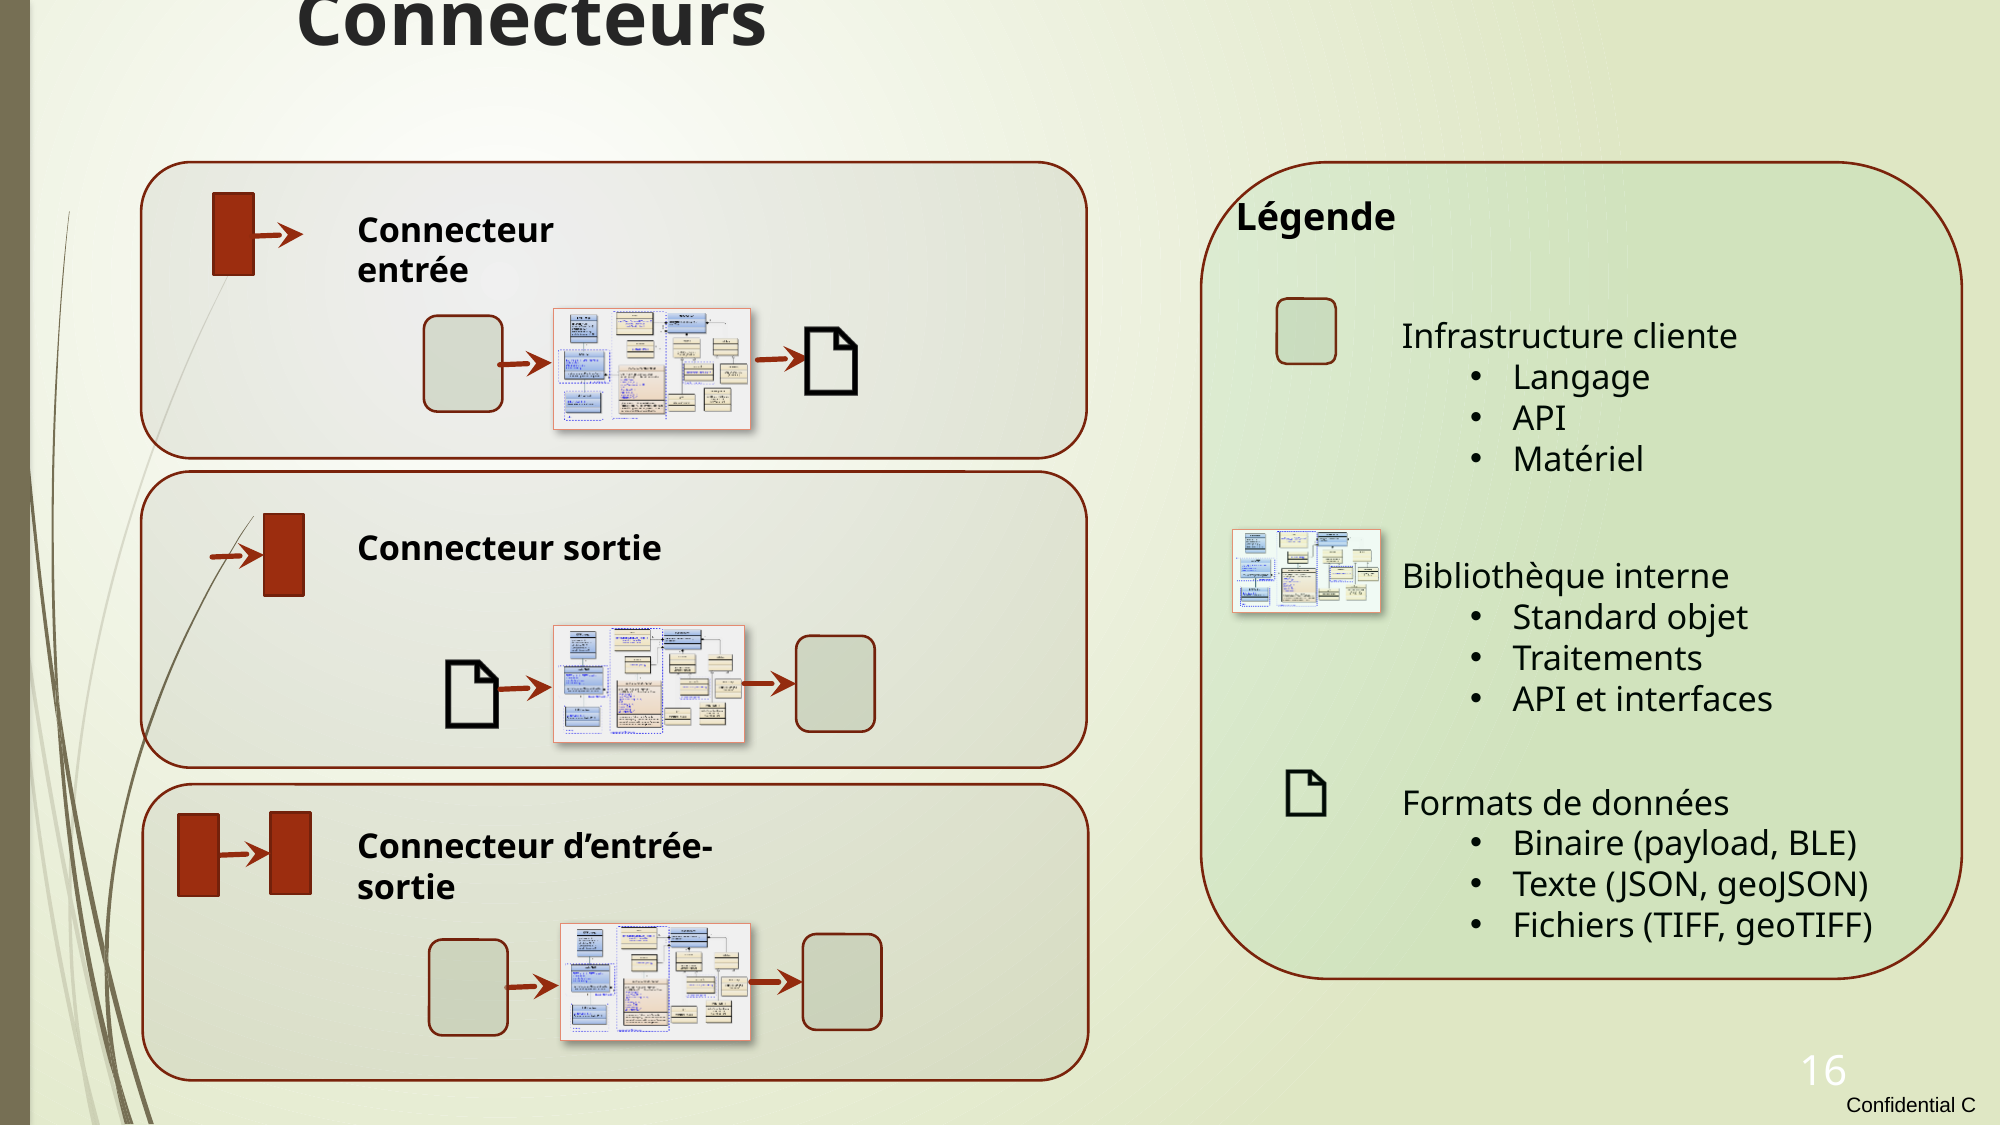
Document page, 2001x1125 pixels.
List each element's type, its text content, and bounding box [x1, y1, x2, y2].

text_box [218, 852, 272, 856]
text_box Légende [1220, 185, 1439, 246]
picture [430, 652, 513, 735]
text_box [757, 357, 785, 361]
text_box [251, 233, 304, 237]
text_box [499, 362, 552, 366]
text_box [499, 315, 755, 435]
picture [560, 923, 752, 1041]
text_box [1199, 160, 1964, 981]
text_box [756, 325, 874, 408]
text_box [218, 856, 270, 861]
text_box [139, 470, 1088, 769]
text_box [141, 782, 1090, 1082]
text_box xy [427, 656, 749, 748]
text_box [499, 686, 553, 690]
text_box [506, 988, 752, 1046]
slide_number 16 [1412, 1042, 1863, 1103]
text_box [139, 160, 1088, 460]
picture [1231, 529, 1381, 613]
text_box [251, 237, 302, 243]
text_box xy [212, 558, 263, 563]
picture [553, 625, 745, 743]
picture [1275, 765, 1338, 822]
picture [790, 319, 872, 402]
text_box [211, 554, 265, 558]
picture [553, 307, 752, 430]
text_box Formats de données Binaire (payload, BLE) Texte (JSON, geoJSON) Fichiers (TIFF, geoTIFF) [1387, 773, 1975, 993]
title Connecteurs [280, 0, 1887, 237]
